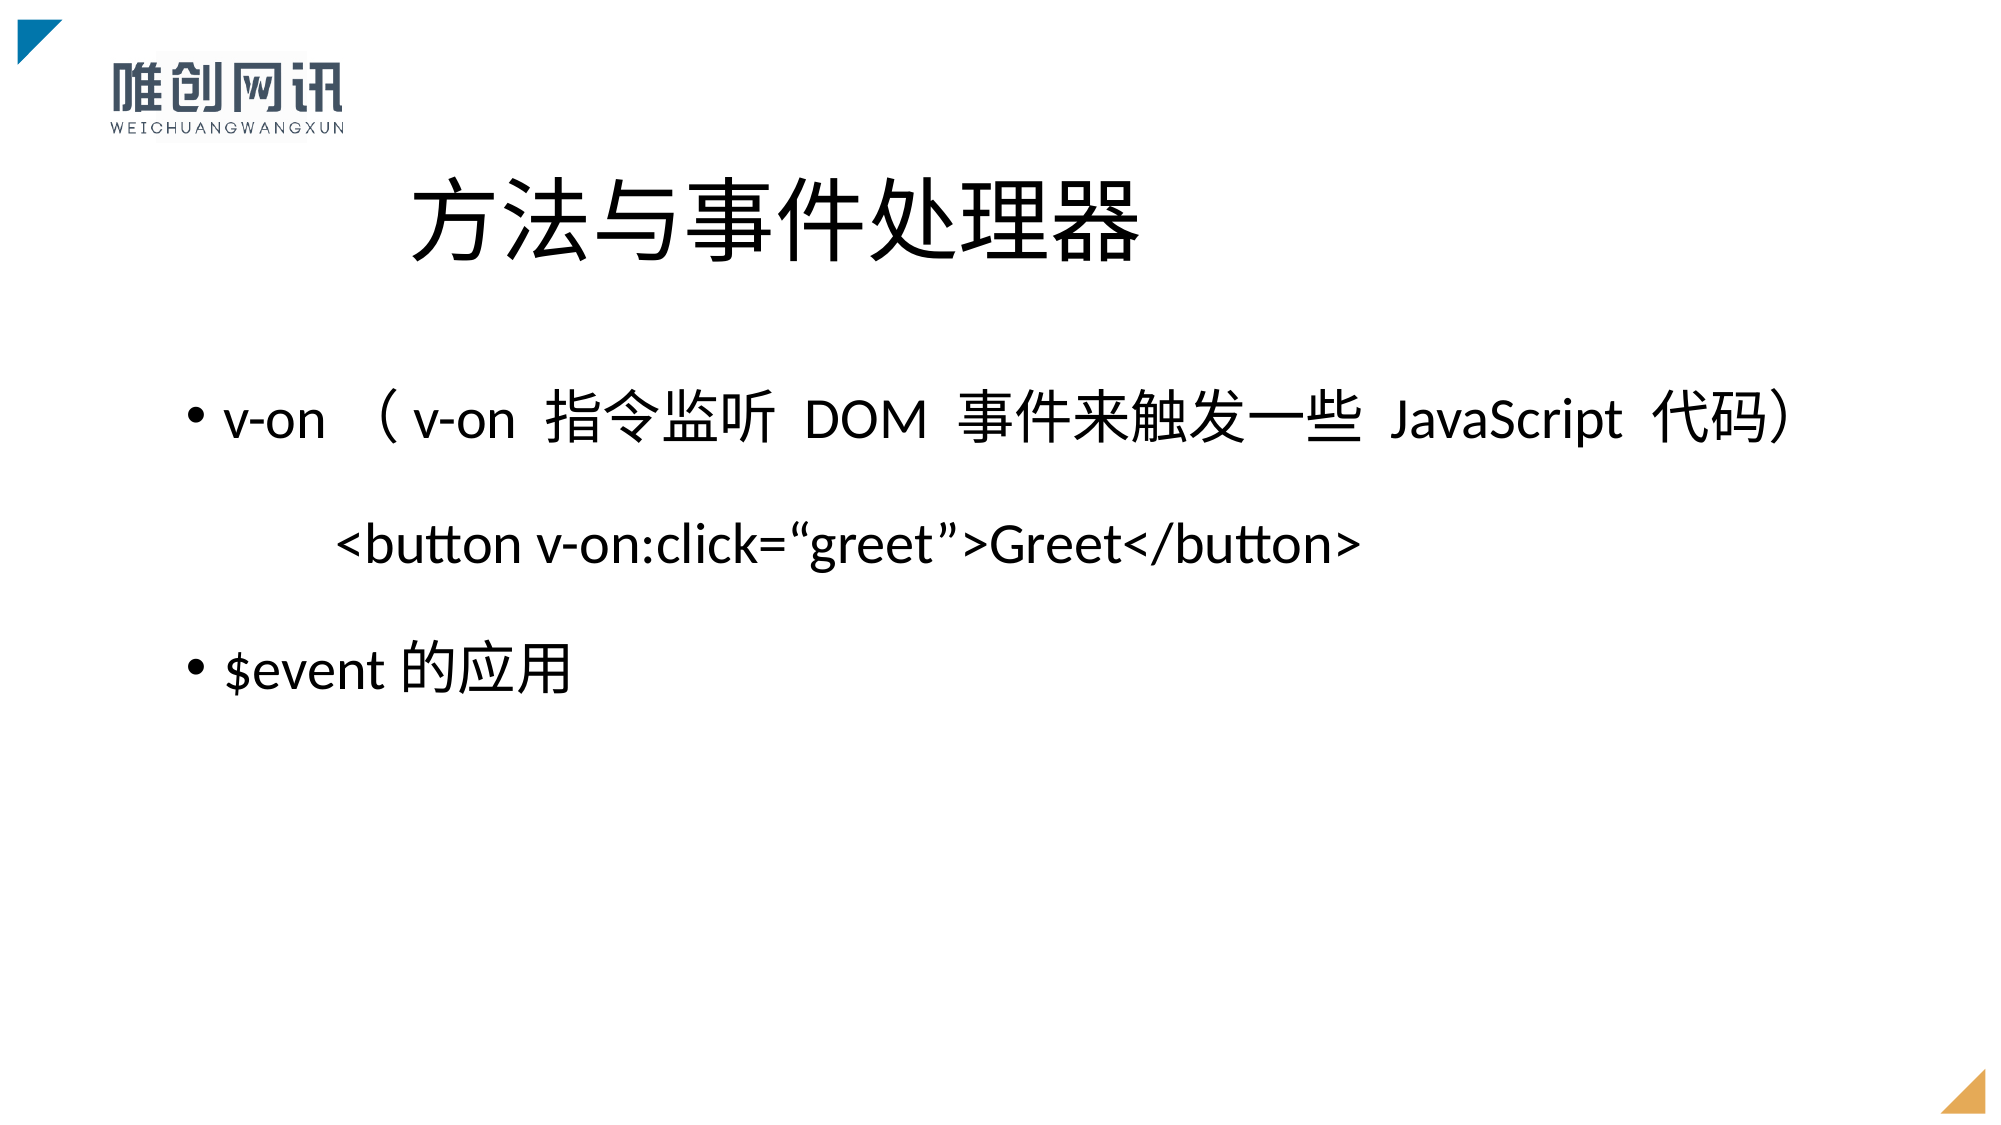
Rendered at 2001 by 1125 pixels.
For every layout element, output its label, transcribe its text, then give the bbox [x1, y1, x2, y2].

text_box v-on（v-on 指令监听 DOM 事件来触发一些 JavaScript 代码） <button v-on:click=“greet”>Greet</button> $event的应用 [171, 337, 1846, 709]
text_box 方法与事件处理器 [393, 168, 1487, 282]
text_box [1940, 1068, 1986, 1114]
text_box [17, 19, 63, 65]
picture [89, 51, 395, 143]
